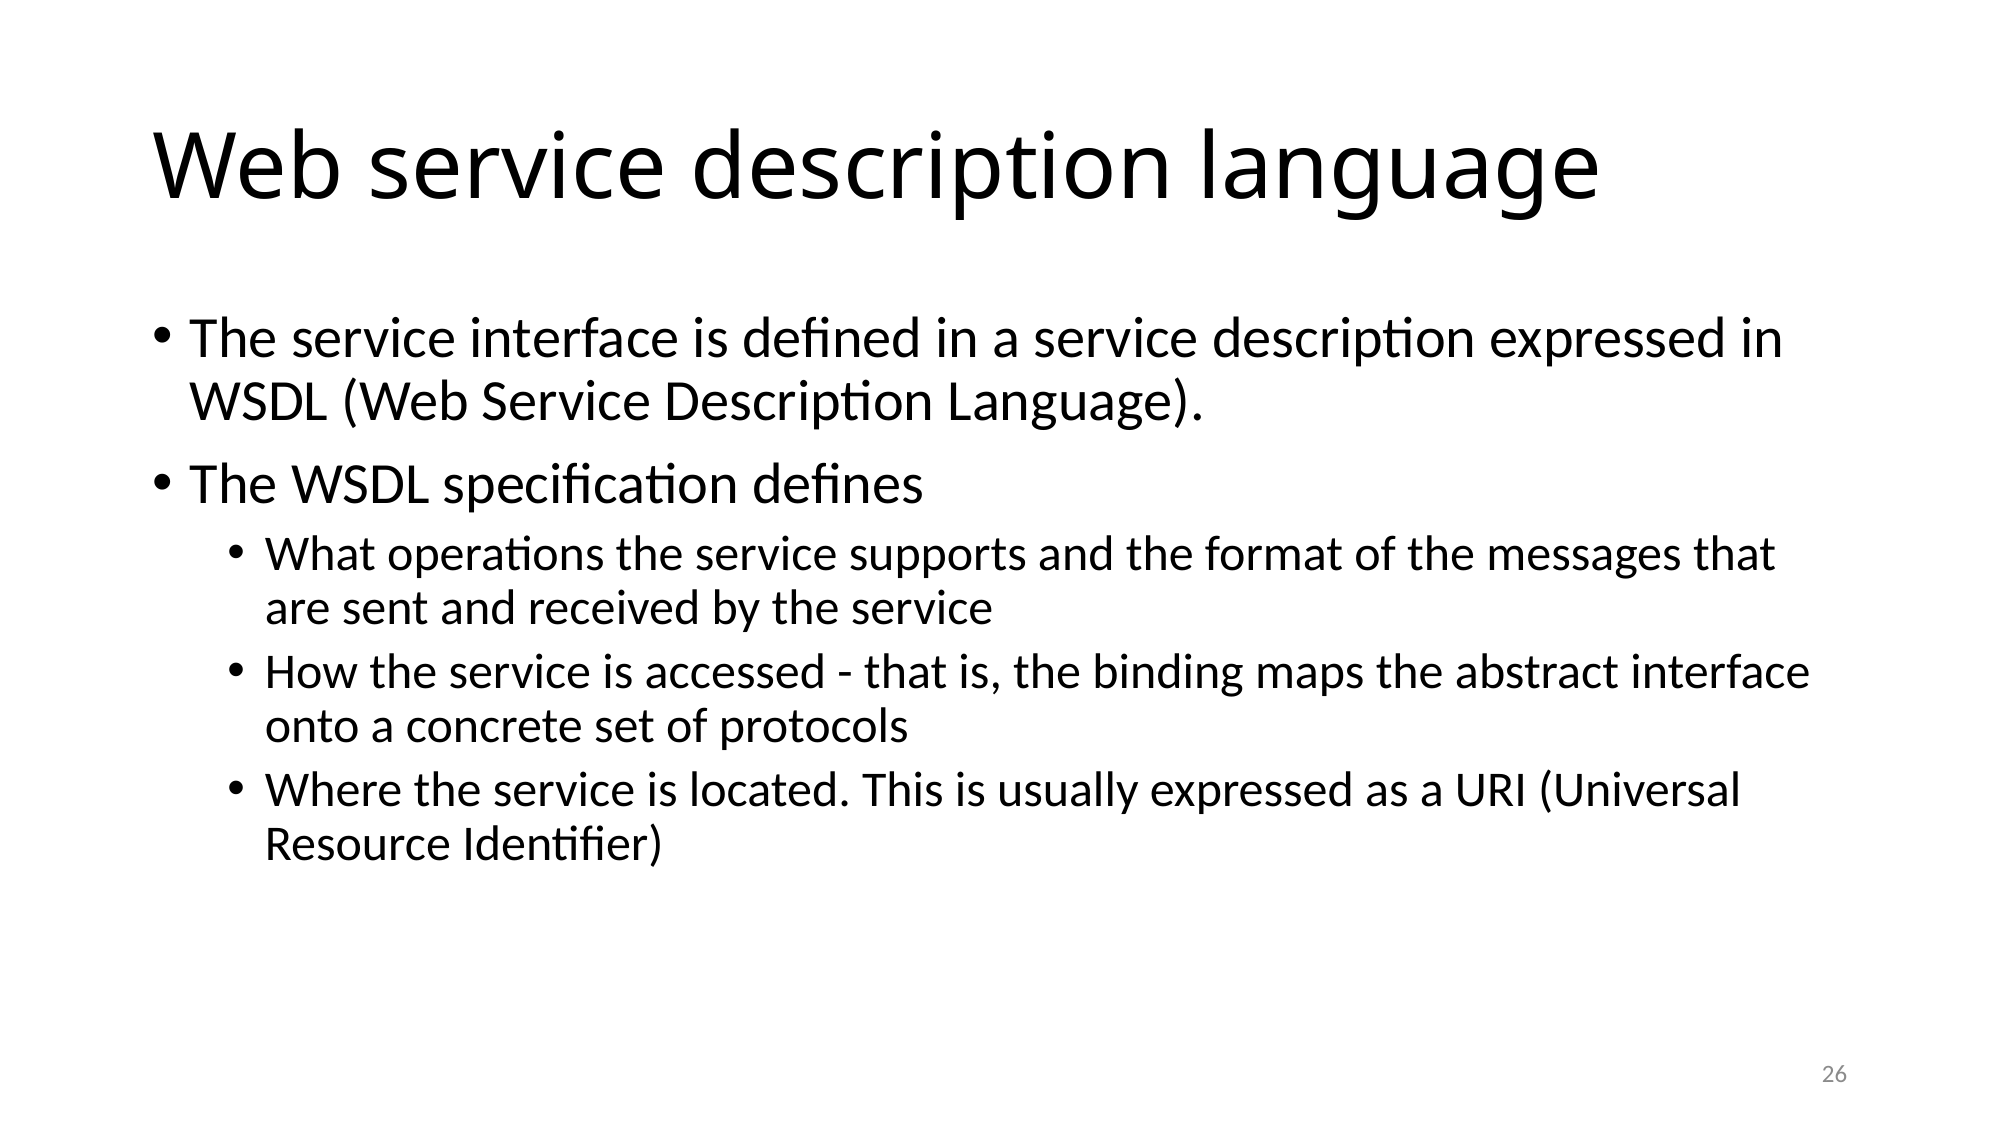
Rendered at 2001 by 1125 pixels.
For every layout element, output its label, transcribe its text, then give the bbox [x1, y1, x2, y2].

slide_number 26 [1412, 1042, 1863, 1103]
list The service interface is defined in a service description expressed in WSDL (Web Service Description Language). The WSDL specification defines What operations the service supports and the format of the messages that are sent and received by the service How the service is accessed - that is, the binding maps the abstract interface onto a concrete set of protocols Where the service is located. This is usually expressed as a URI (Universal Resource Identifier) [137, 299, 1863, 1014]
title Web service description language [137, 59, 1863, 278]
